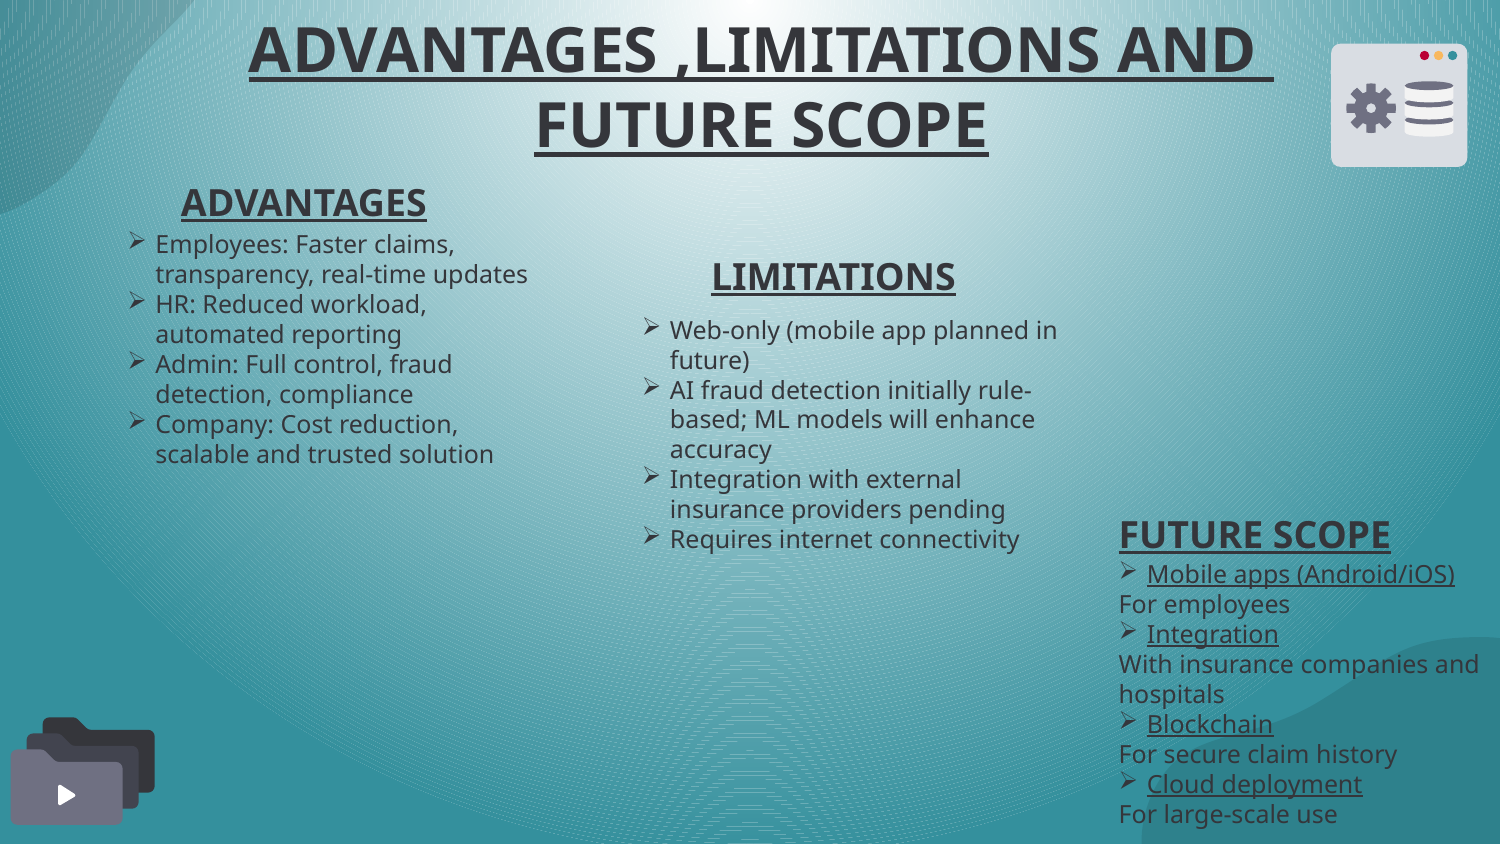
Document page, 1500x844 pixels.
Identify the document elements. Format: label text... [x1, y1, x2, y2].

subtitle LIMITATIONS [695, 198, 1158, 313]
subtitle ADVANTAGES [165, 124, 627, 239]
subtitle Employees: Faster claims, transparency, real-time updates HR: Reduced workload, automated reporting Admin: Full control, fraud detection, compliance Company: Cost reduction, scalable and trusted solution [112, 214, 574, 385]
subtitle Mobile apps (Android/iOS) For employees Integration With insurance companies and hospitals Blockchain For secure claim history Cloud deployment For large-scale use [1103, 571, 1500, 714]
subtitle Web-only (mobile app planned in future) AI fraud detection initially rule-based; ML models will enhance accuracy Integration with external insurance providers pending Requires internet connectivity [626, 299, 1088, 470]
subtitle FUTURE SCOPE [1103, 456, 1500, 571]
title ADVANTAGES ,LIMITATIONS AND FUTURE SCOPE [0, 0, 1500, 69]
